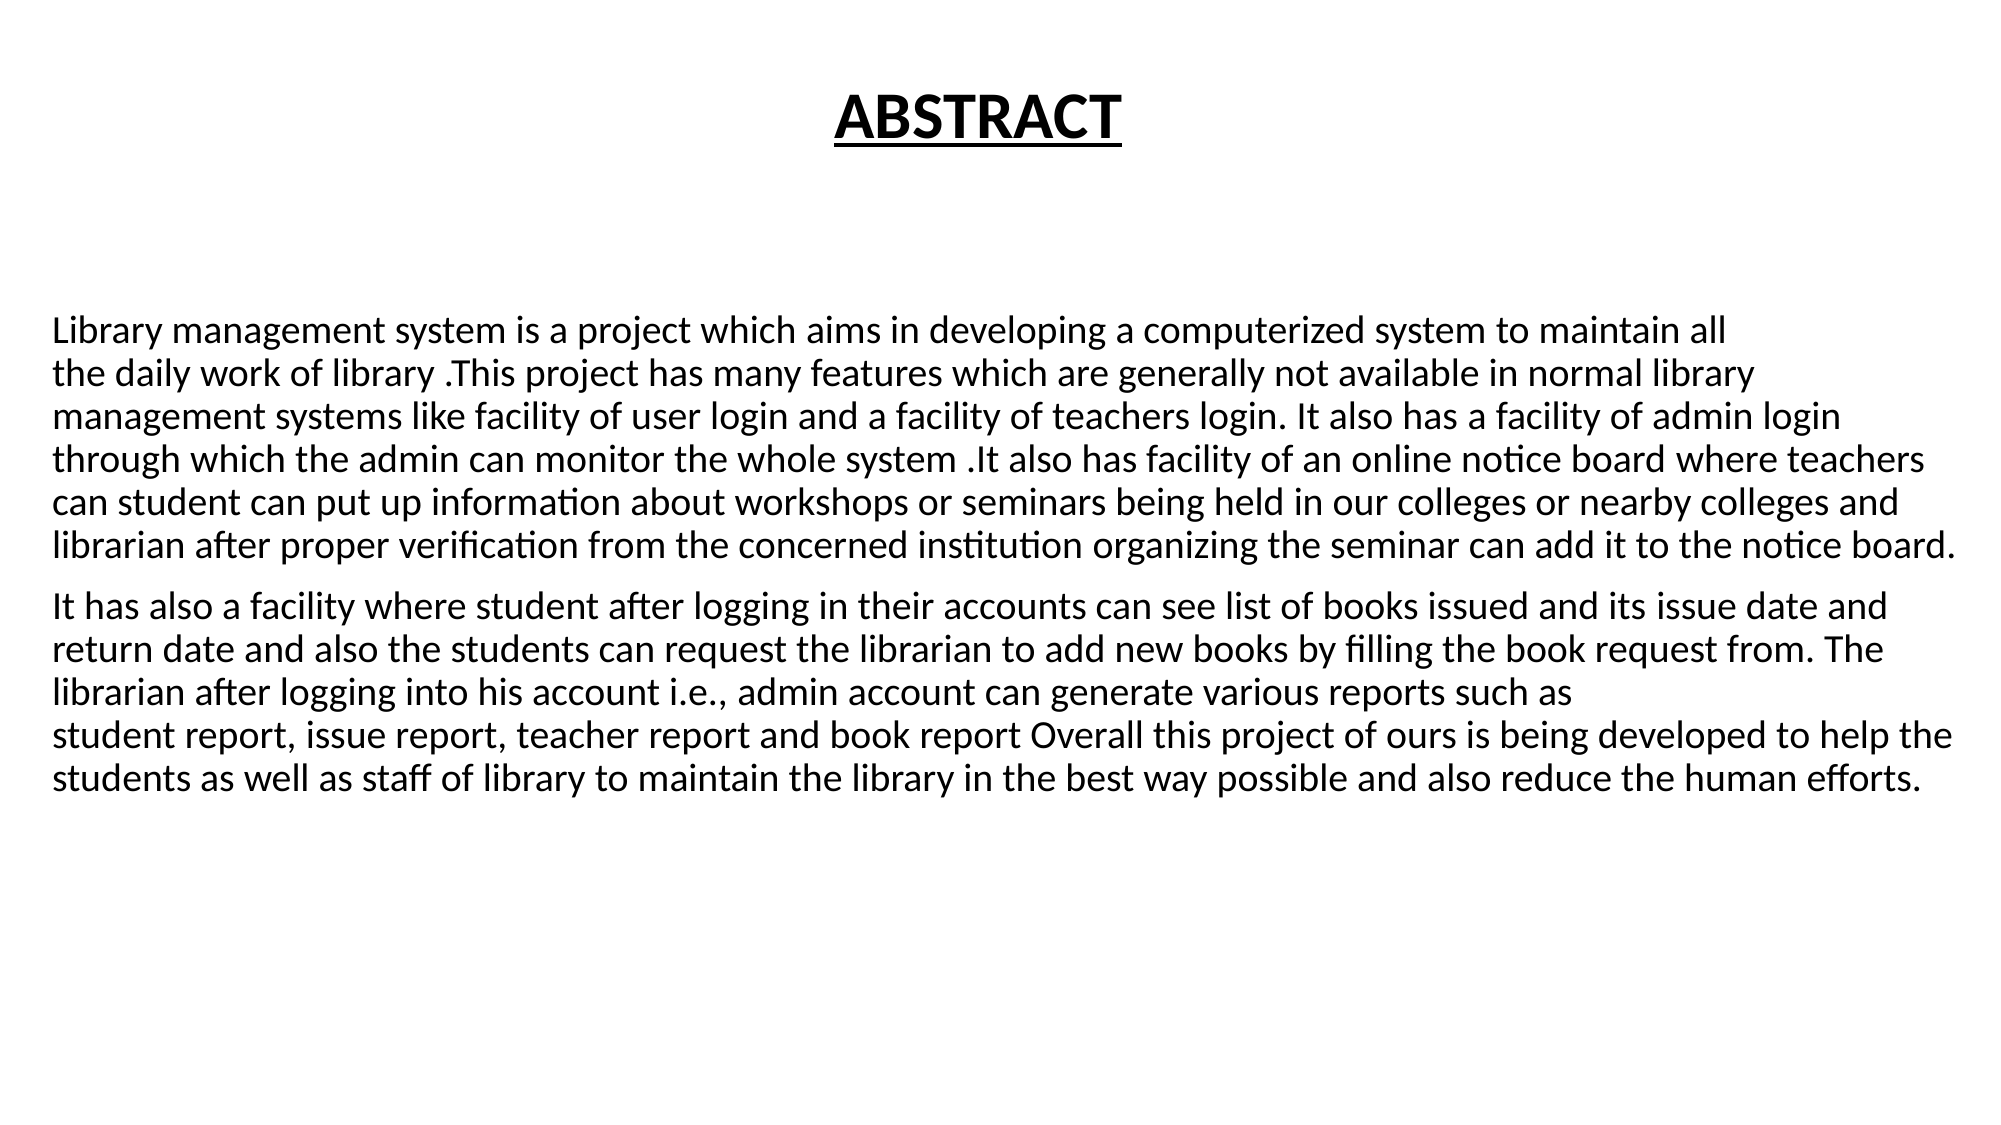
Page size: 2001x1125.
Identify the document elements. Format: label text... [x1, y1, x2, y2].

text_box ABSTRACT [678, 73, 1279, 196]
subtitle Library management system is a project which aims in developing a computerized system to maintain all the daily work of library .This project has many features which are generally not available in normal library management systems like facility of user login and a facility of teachers login. It also has a facility of admin login through which the admin can monitor the whole system .It also has facility of an online notice board where teachers can student can put up information about workshops or seminars being held in our colleges or nearby colleges and librarian after proper verification from the concerned institution organizing the seminar can add it to the notice board. It has also a facility where student after logging in their accounts can see list of books issued and its issue date and return date and also the students can request the librarian to add new books by filling the book request from. The librarian after logging into his account i.e., admin account can generate various reports such as student report, issue report, teacher report and book report Overall this project of ours is being developed to help the students as well as staff of library to maintain the library in the best way possible and also reduce the human efforts. [37, 166, 1989, 984]
